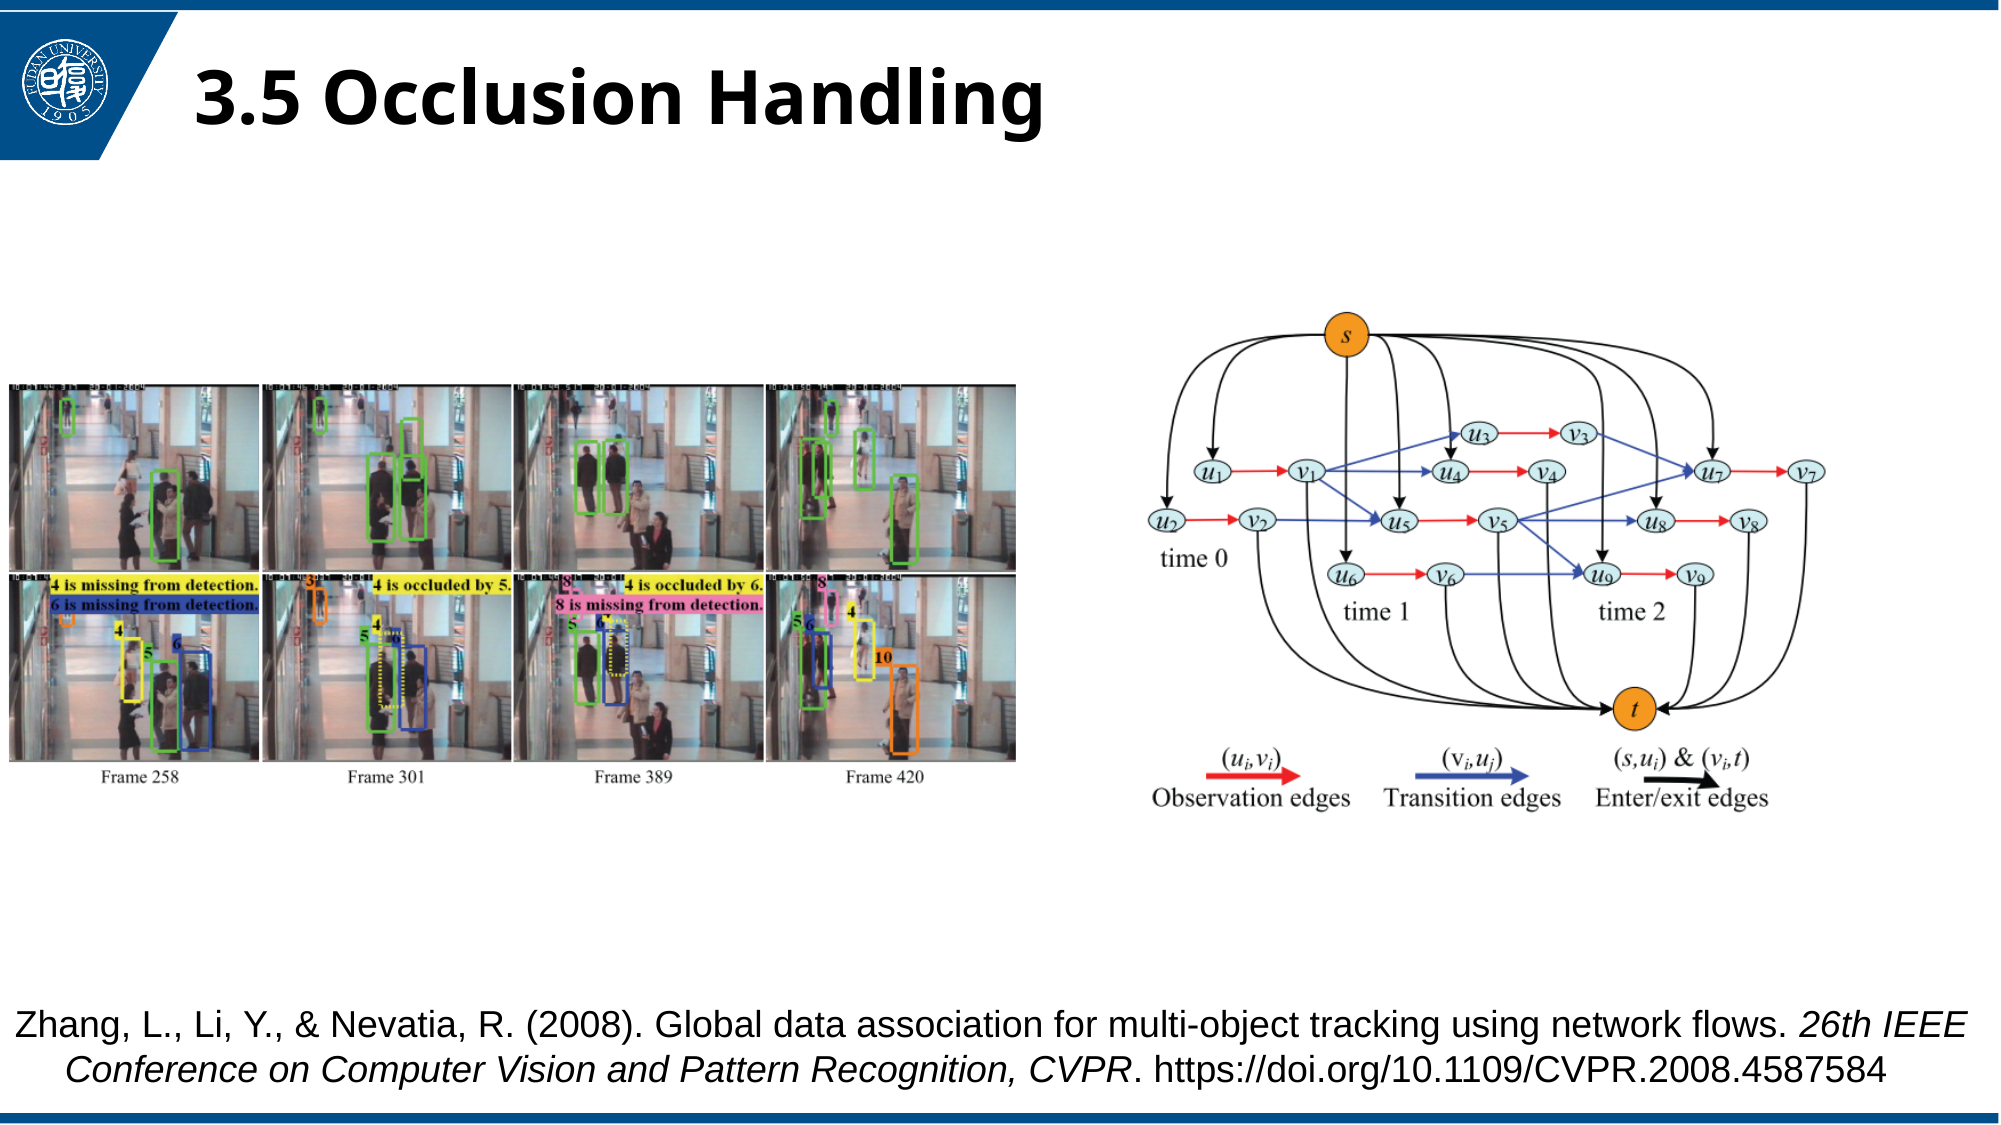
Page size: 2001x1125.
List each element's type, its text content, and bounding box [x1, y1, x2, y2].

picture [0, 373, 1034, 795]
picture [1085, 296, 1862, 824]
text_box Zhang, L., Li, Y., & Nevatia, R. (2008). Global data association for multi-object tracking using network flows. 26th IEEE Conference on Computer Vision and Pattern Recognition, CVPR. https://doi.org/10.1109/CVPR.2008.4587584 [0, 992, 2000, 1098]
picture [22, 39, 108, 125]
text_box 3.5 Occlusion Handling [179, 26, 1861, 175]
